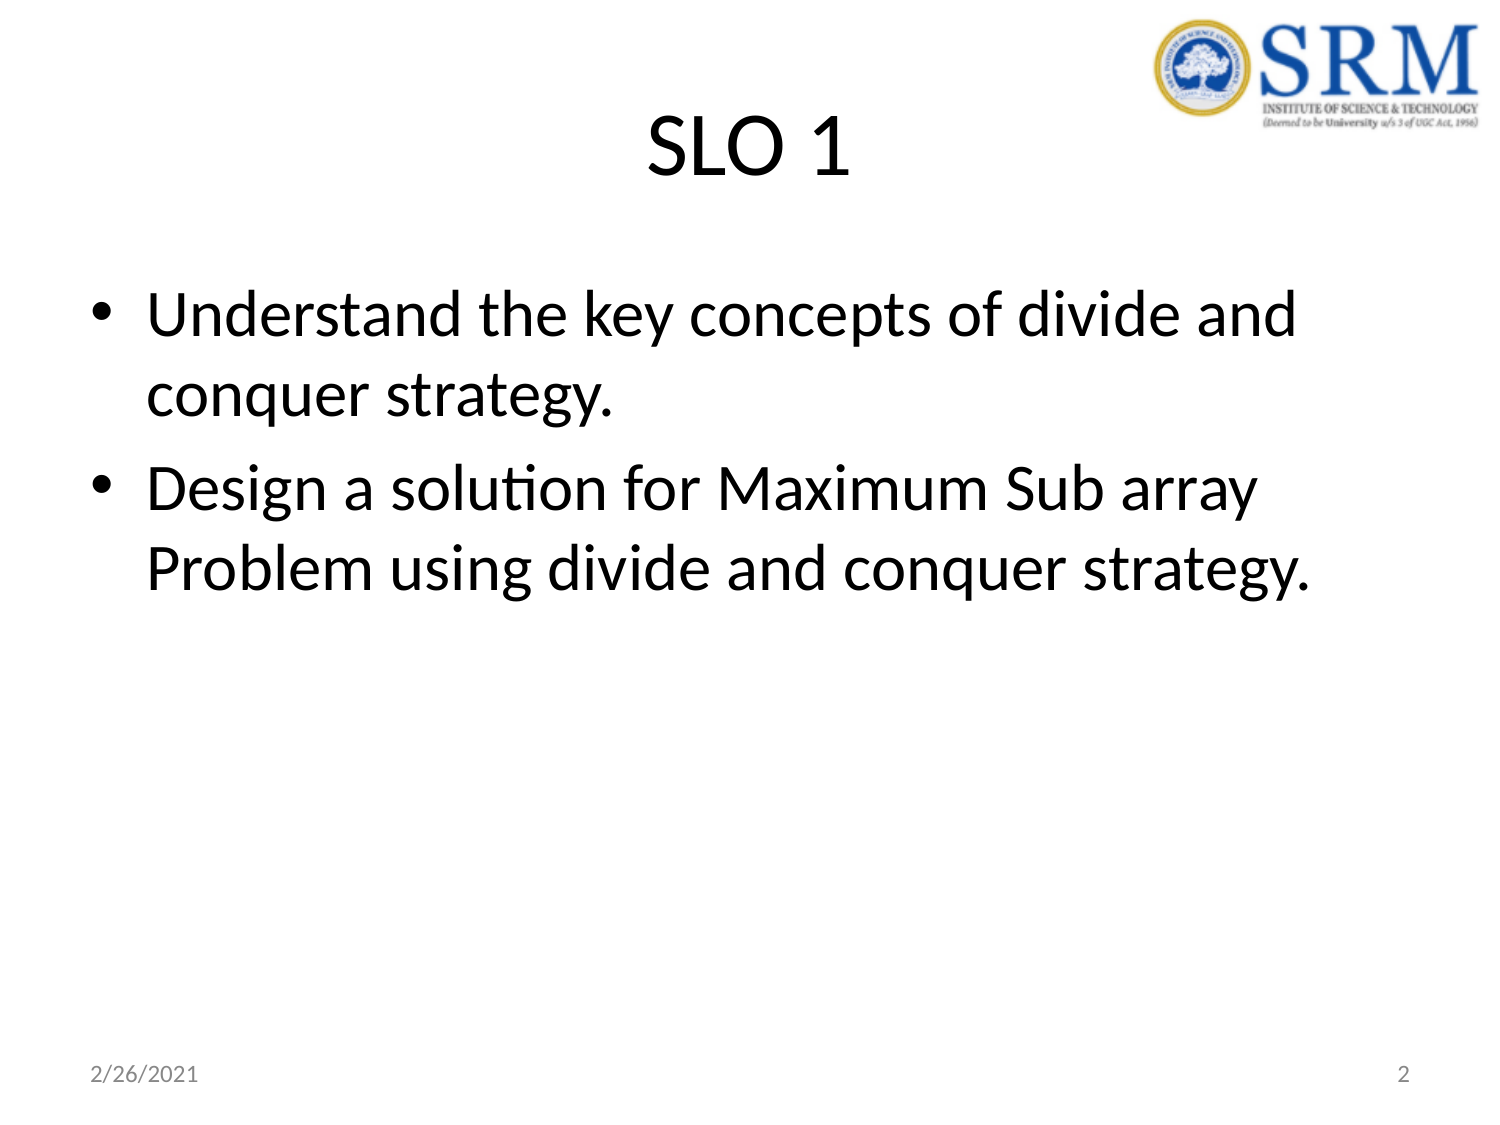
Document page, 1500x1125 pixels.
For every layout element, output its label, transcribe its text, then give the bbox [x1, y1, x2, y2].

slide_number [75, 1042, 425, 1103]
slide_number ‹#› [1074, 1042, 1425, 1103]
title SLO 1 [75, 45, 1425, 233]
picture [1151, 0, 1500, 151]
list Understand the key concepts of divide and conquer strategy. Design a solution for Maximum Sub array Problem using divide and conquer strategy. [75, 262, 1425, 1005]
